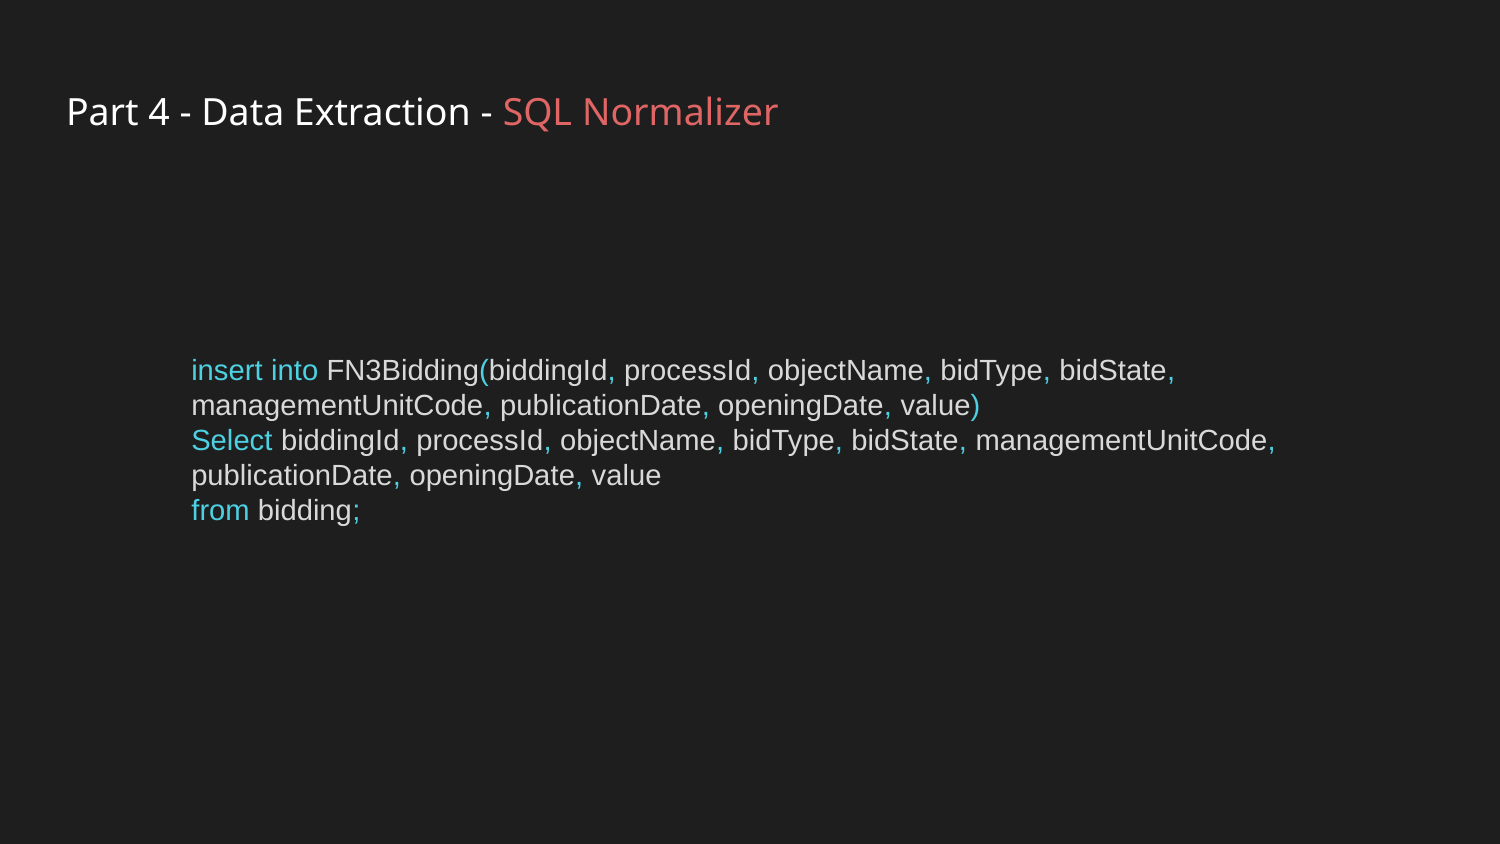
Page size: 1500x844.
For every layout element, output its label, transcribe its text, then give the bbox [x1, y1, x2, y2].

text_box insert into FN3Bidding(biddingId, processId, objectName, bidType, bidState, managementUnitCode, publicationDate, openingDate, value) Select biddingId, processId, objectName, bidType, bidState, managementUnitCode, publicationDate, openingDate, value from bidding; [176, 336, 1324, 535]
title Part 4 - Data Extraction - SQL Normalizer [51, 72, 1449, 155]
